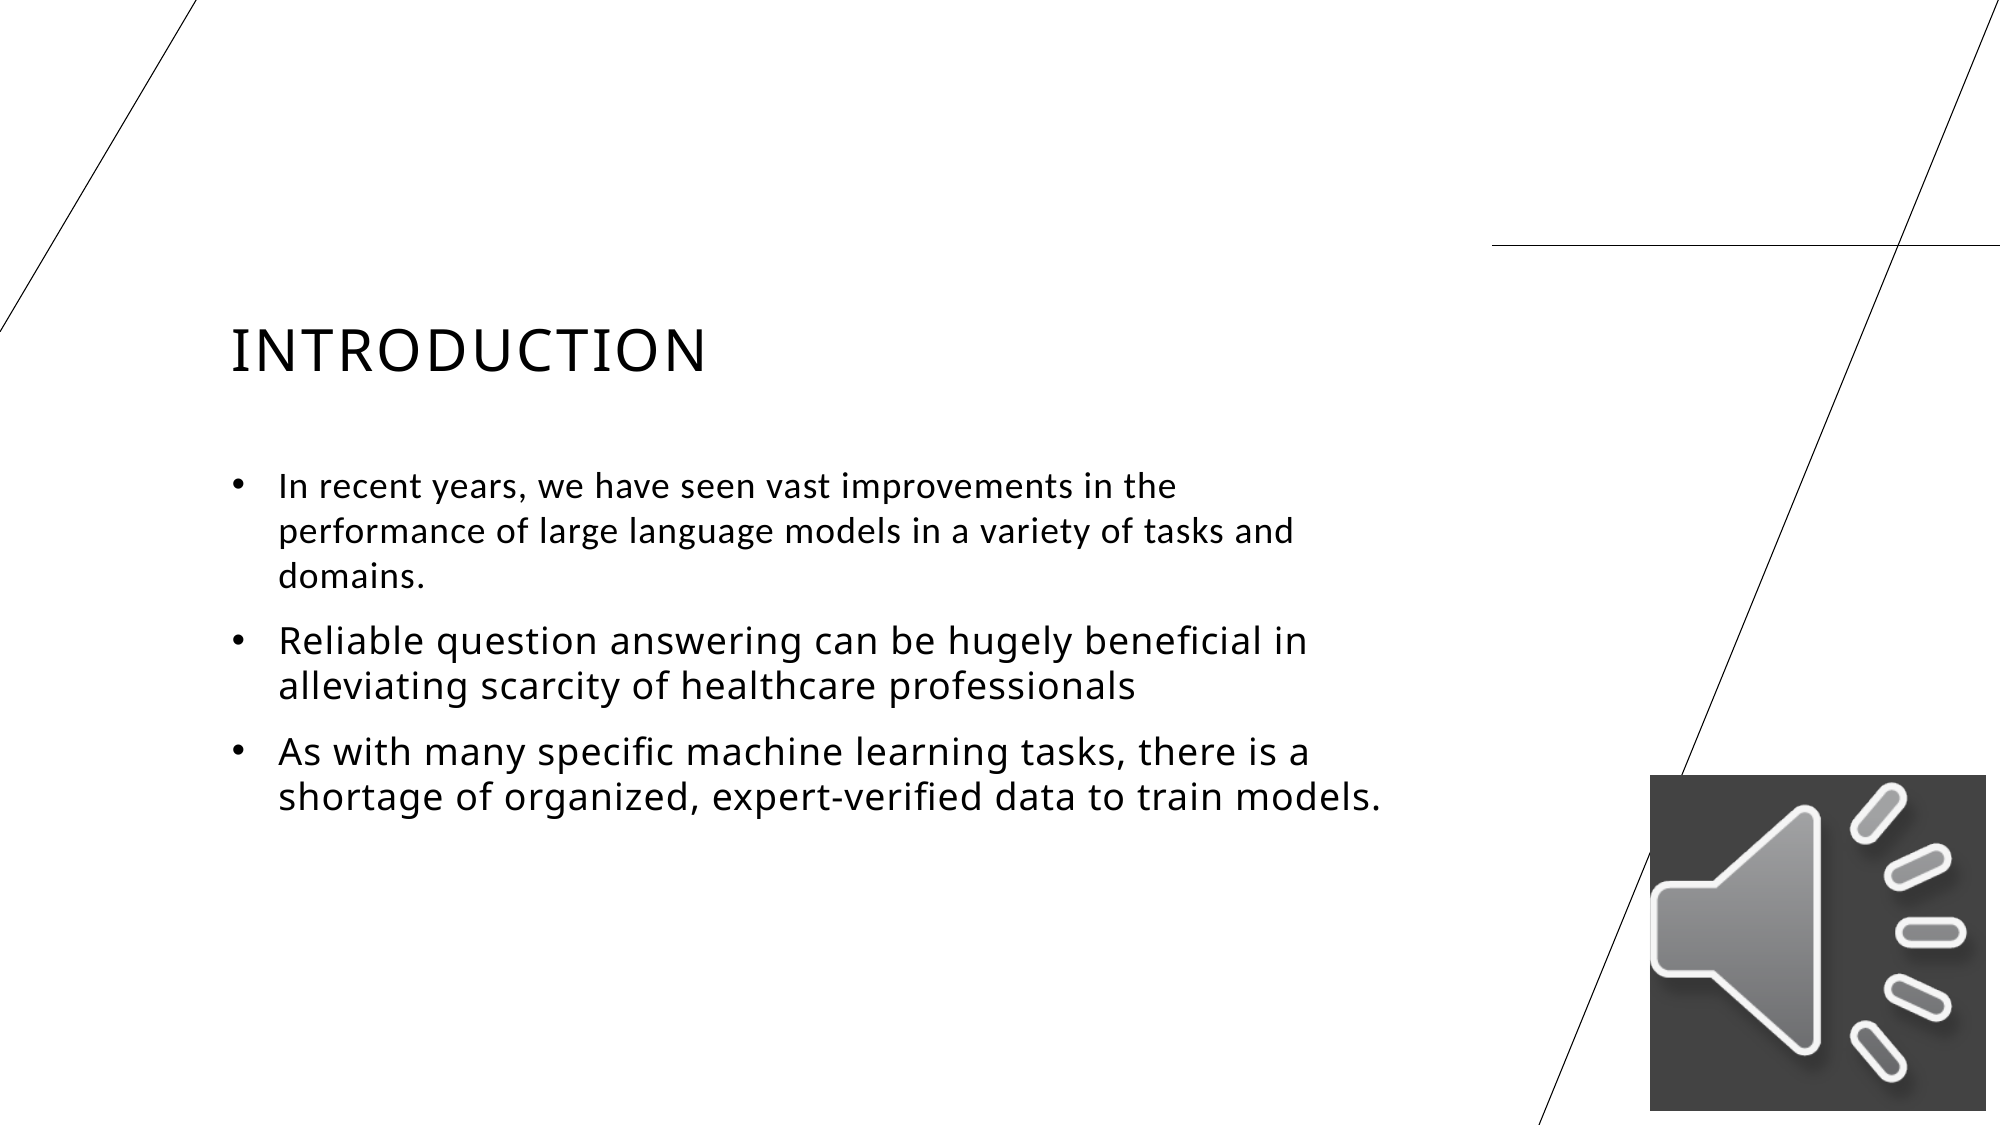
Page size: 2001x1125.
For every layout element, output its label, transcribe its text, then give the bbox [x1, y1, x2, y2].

title Introduction [216, 43, 1413, 392]
list In recent years, we have seen vast improvements in the performance of large language models in a variety of tasks and domains. Reliable question answering can be hugely beneficial in alleviating scarcity of healthcare professionals As with many specific machine learning tasks, there is a shortage of organized, expert-verified data to train models. [216, 453, 1413, 1013]
picture [1648, 773, 1987, 1112]
